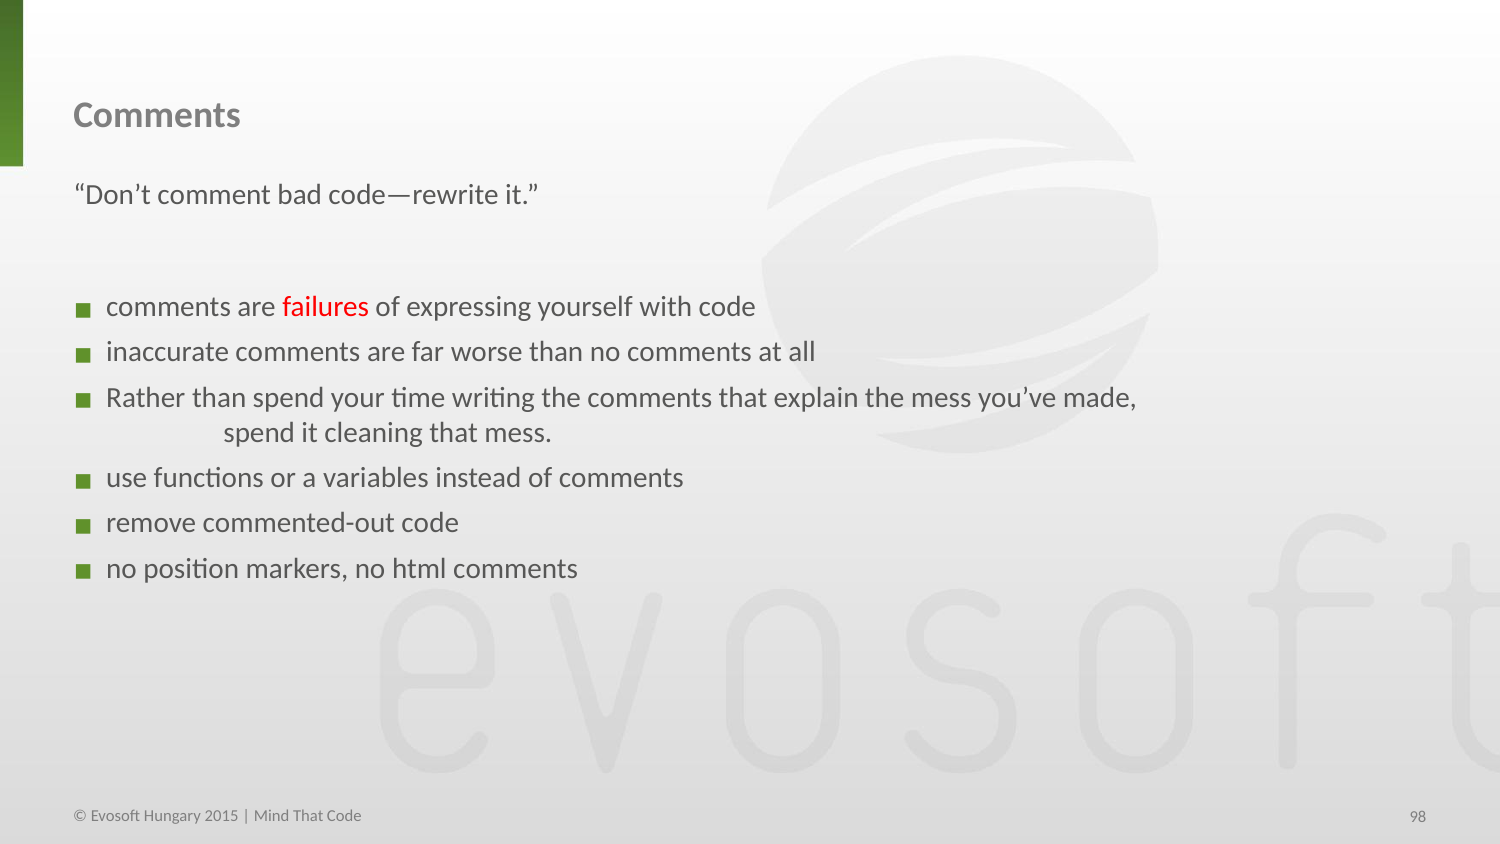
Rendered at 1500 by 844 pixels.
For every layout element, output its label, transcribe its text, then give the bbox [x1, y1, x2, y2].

list “Don’t comment bad code—rewrite it.” comments are failures of expressing yourself with code inaccurate comments are far worse than no comments at all Rather than spend your time writing the comments that explain the mess you’ve made, spend it cleaning that mess. use functions or a variables instead of comments remove commented-out code no position markers, no html comments [73, 168, 1427, 786]
picture [0, 0, 1500, 844]
list Comments [73, 83, 1427, 129]
